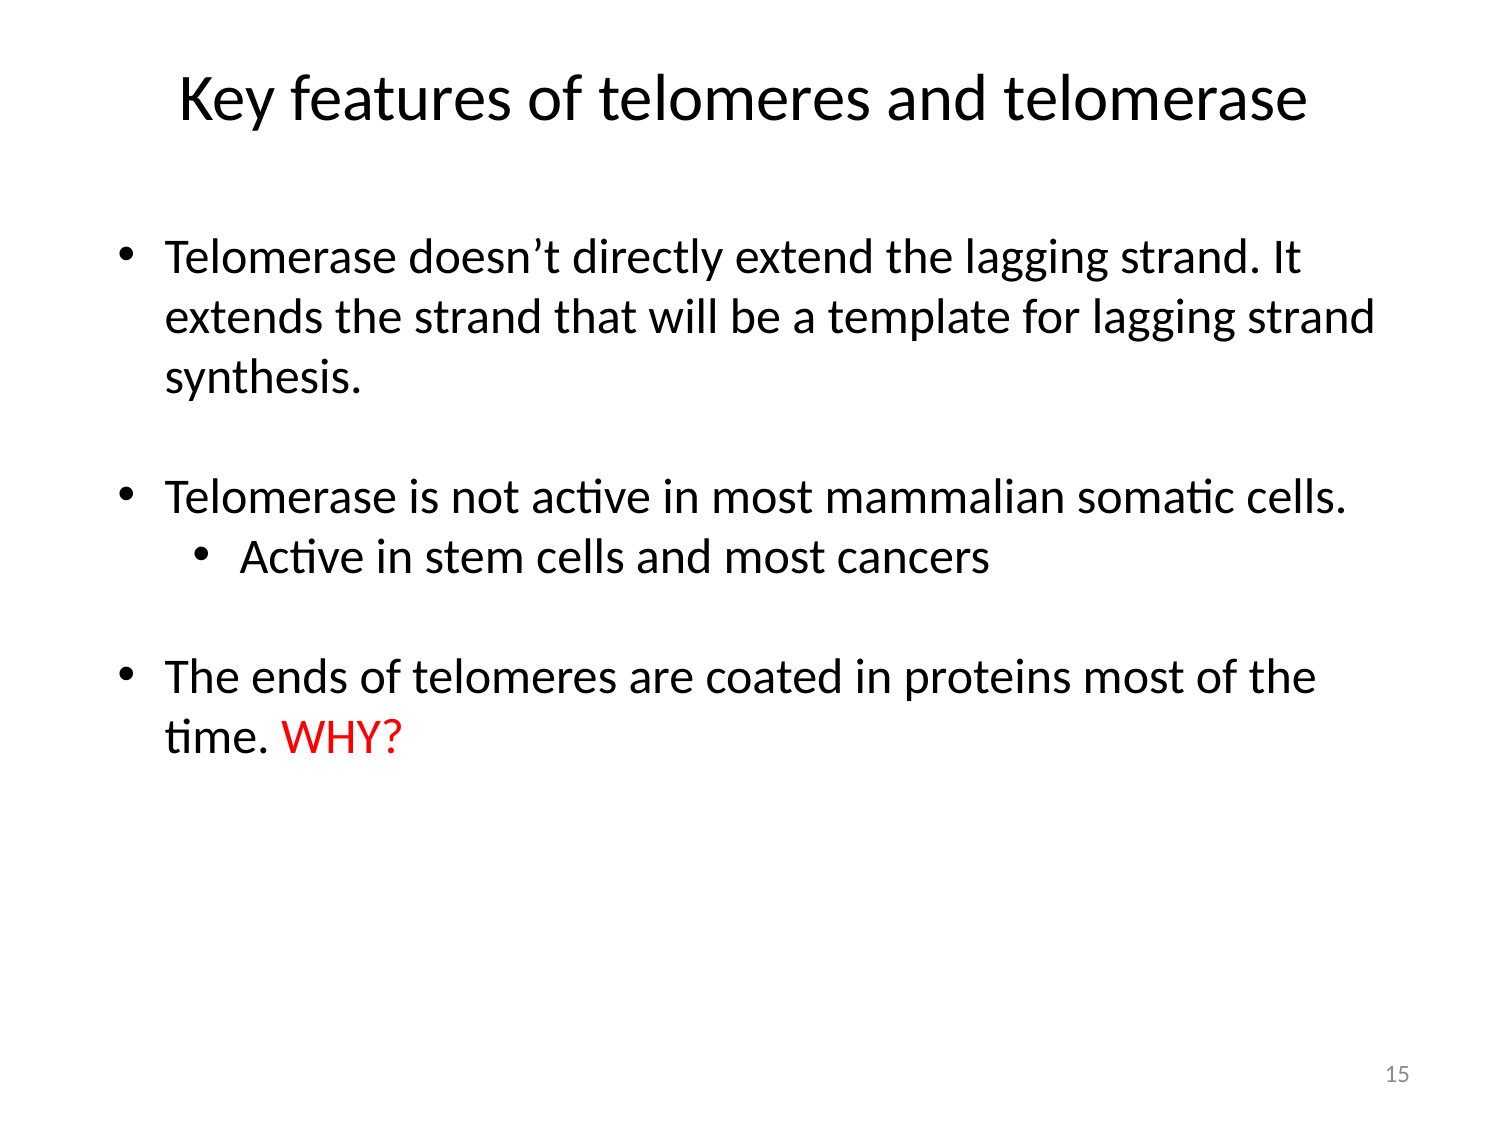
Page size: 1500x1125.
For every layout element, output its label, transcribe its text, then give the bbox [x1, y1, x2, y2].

slide_number 15 [1074, 1042, 1425, 1103]
text_box Telomerase doesn’t directly extend the lagging strand. It extends the strand that will be a template for lagging strand synthesis. Telomerase is not active in most mammalian somatic cells. Active in stem cells and most cancers The ends of telomeres are coated in proteins most of the time. WHY? [102, 215, 1405, 771]
text_box Key features of telomeres and telomerase [63, 46, 1425, 142]
